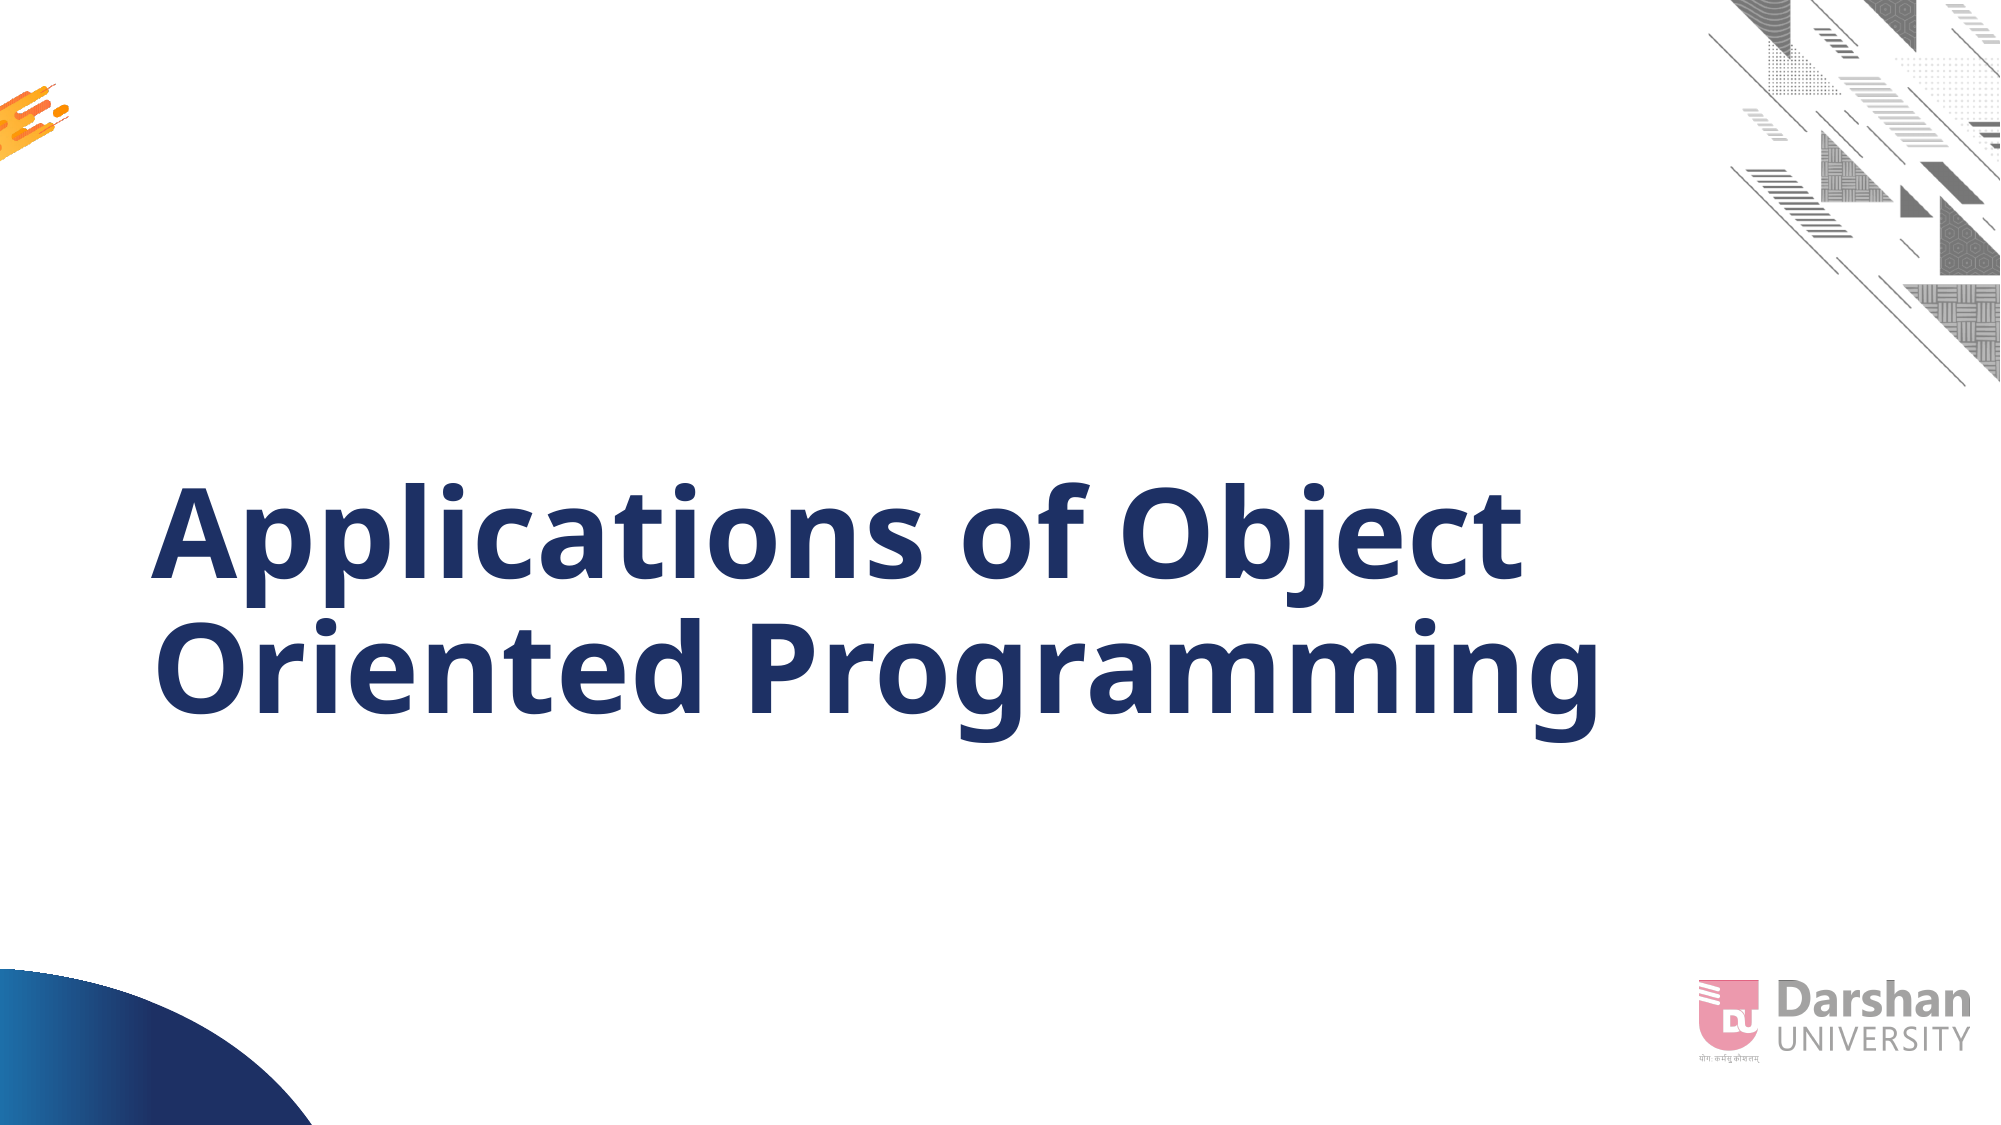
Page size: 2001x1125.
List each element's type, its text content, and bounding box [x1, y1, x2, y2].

title Applications of Object Oriented Programming [136, 280, 1862, 749]
picture [0, 65, 90, 193]
title Declaring an Object [1699, 980, 1970, 1063]
